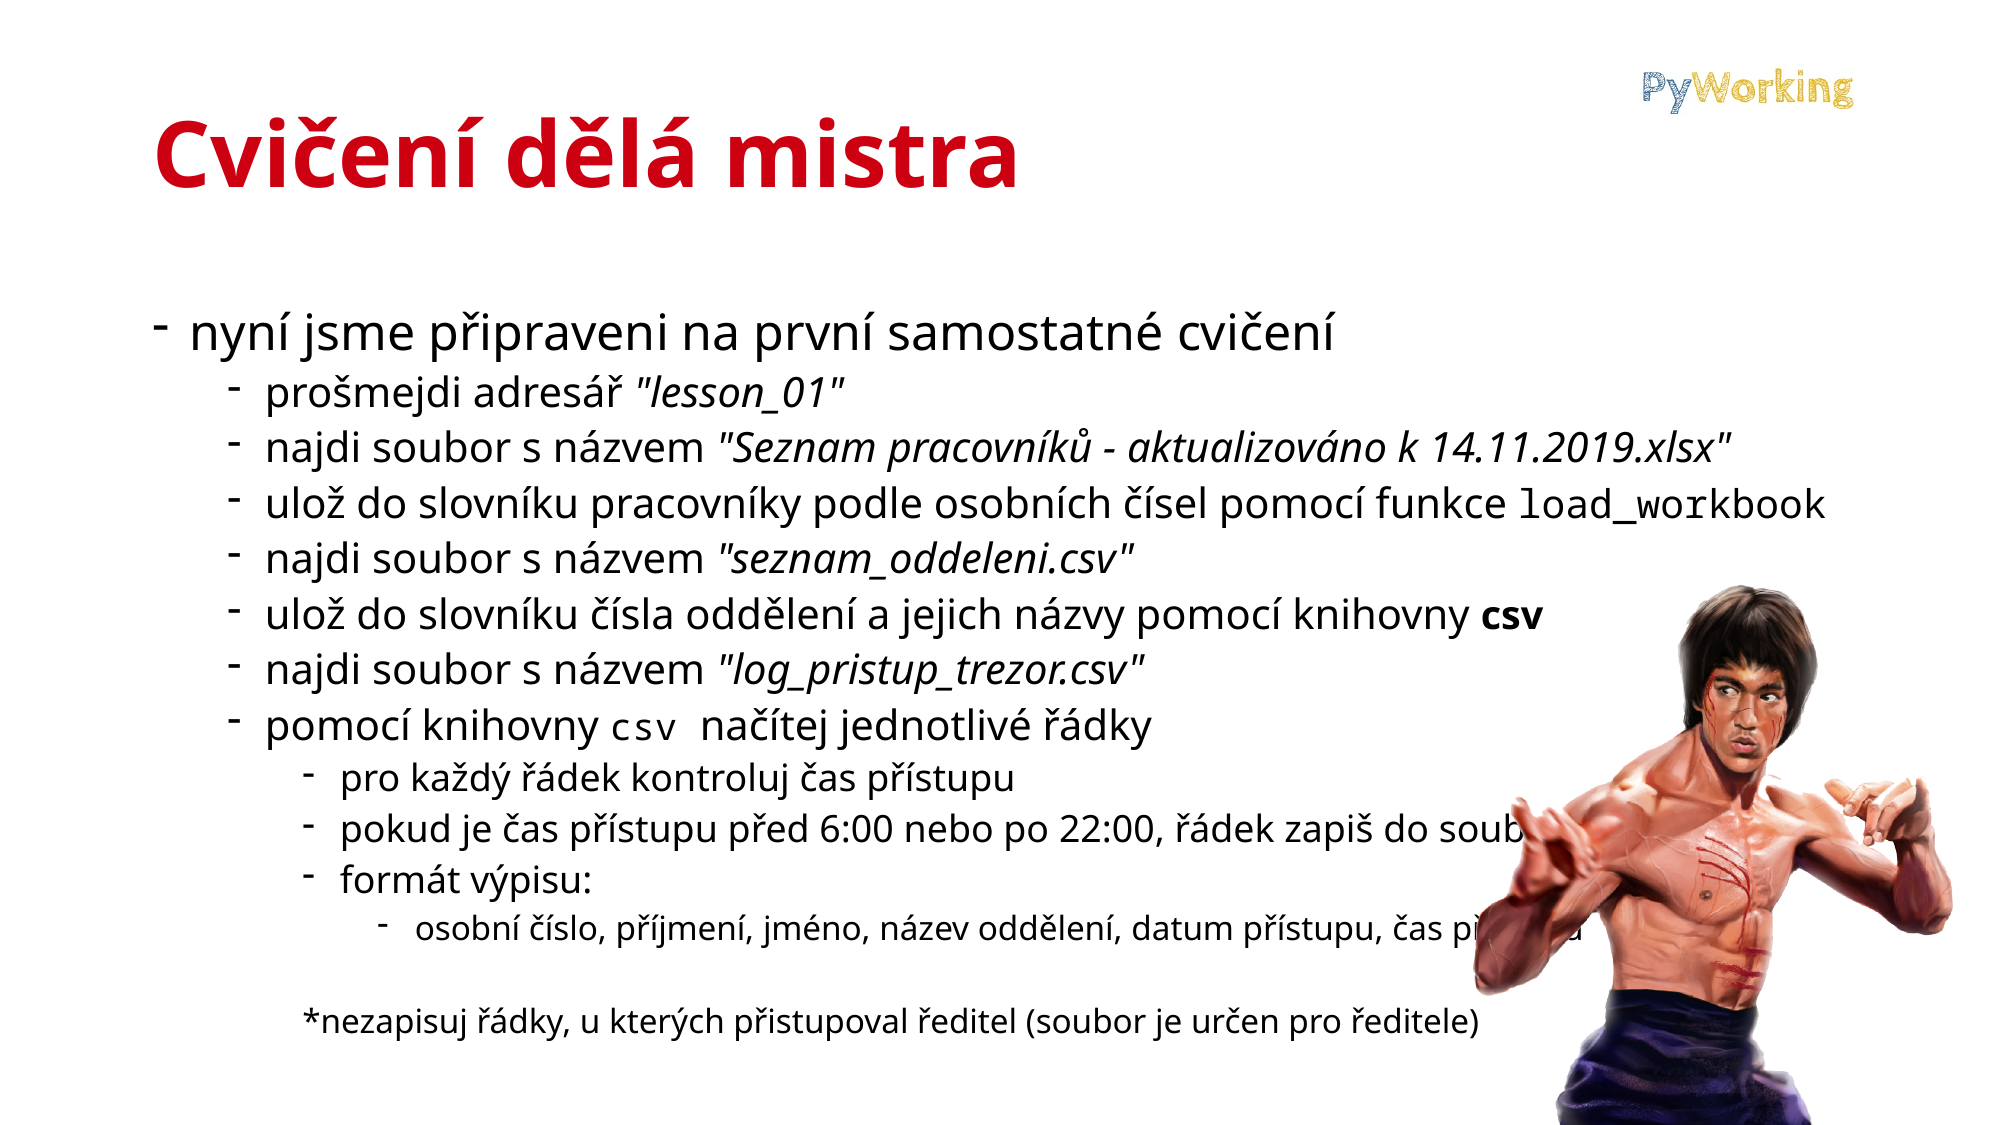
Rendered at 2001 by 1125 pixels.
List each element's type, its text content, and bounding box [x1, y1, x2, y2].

title Cvičení dělá mistra [137, 59, 1863, 256]
picture [1394, 525, 2000, 1125]
picture [1633, 59, 1863, 118]
list nyní jsme připraveni na první samostatné cvičení prošmejdi adresář "lesson_01" najdi soubor s názvem "Seznam pracovníků - aktualizováno k 14.11.2019.xlsx" ulož do slovníku pracovníky podle osobních čísel pomocí funkce load_workbook najdi soubor s názvem "seznam_oddeleni.csv" ulož do slovníku čísla oddělení a jejich názvy pomocí knihovny csv najdi soubor s názvem "log_pristup_trezor.csv" pomocí knihovny csv načítej jednotlivé řádky pro každý řádek kontroluj čas přístupu pokud je čas přístupu před 6:00 nebo po 22:00, řádek zapiš do souboru* formát výpisu: osobní číslo, příjmení, jméno, název oddělení, datum přístupu, čas přístupu *nezapisuj řádky, u kterých přistupoval ředitel (soubor je určen pro ředitele) [137, 299, 1863, 1080]
